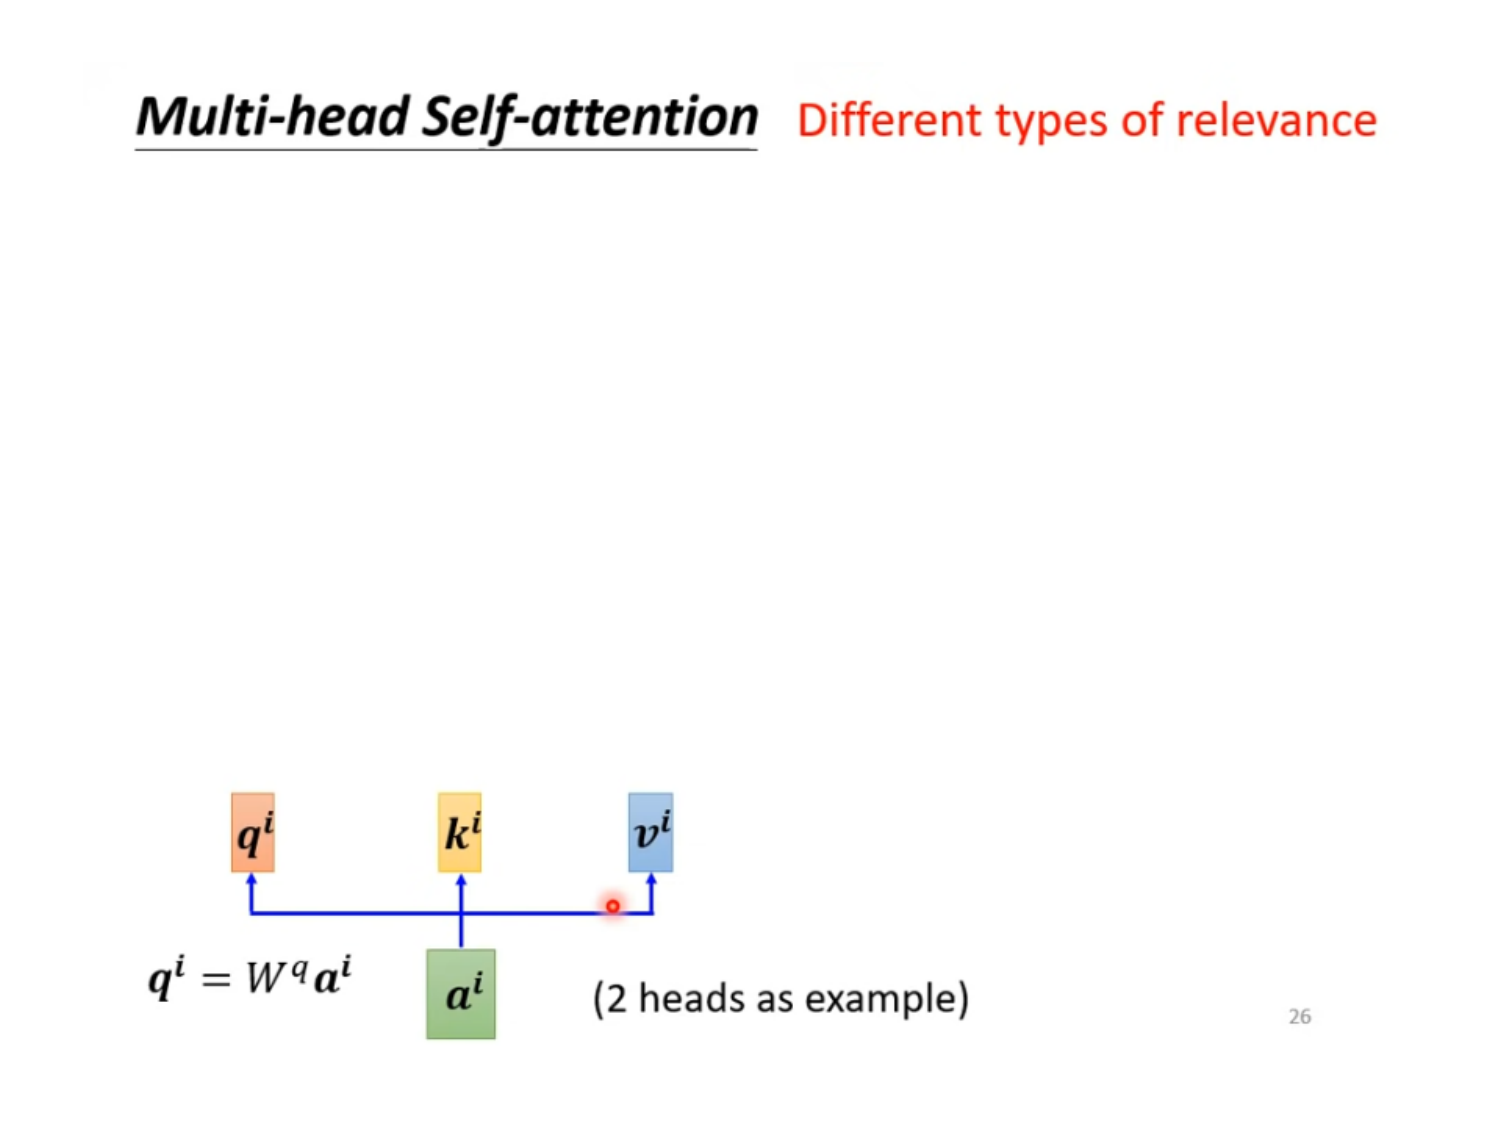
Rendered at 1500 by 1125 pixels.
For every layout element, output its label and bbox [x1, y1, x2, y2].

picture [83, 62, 1417, 1063]
